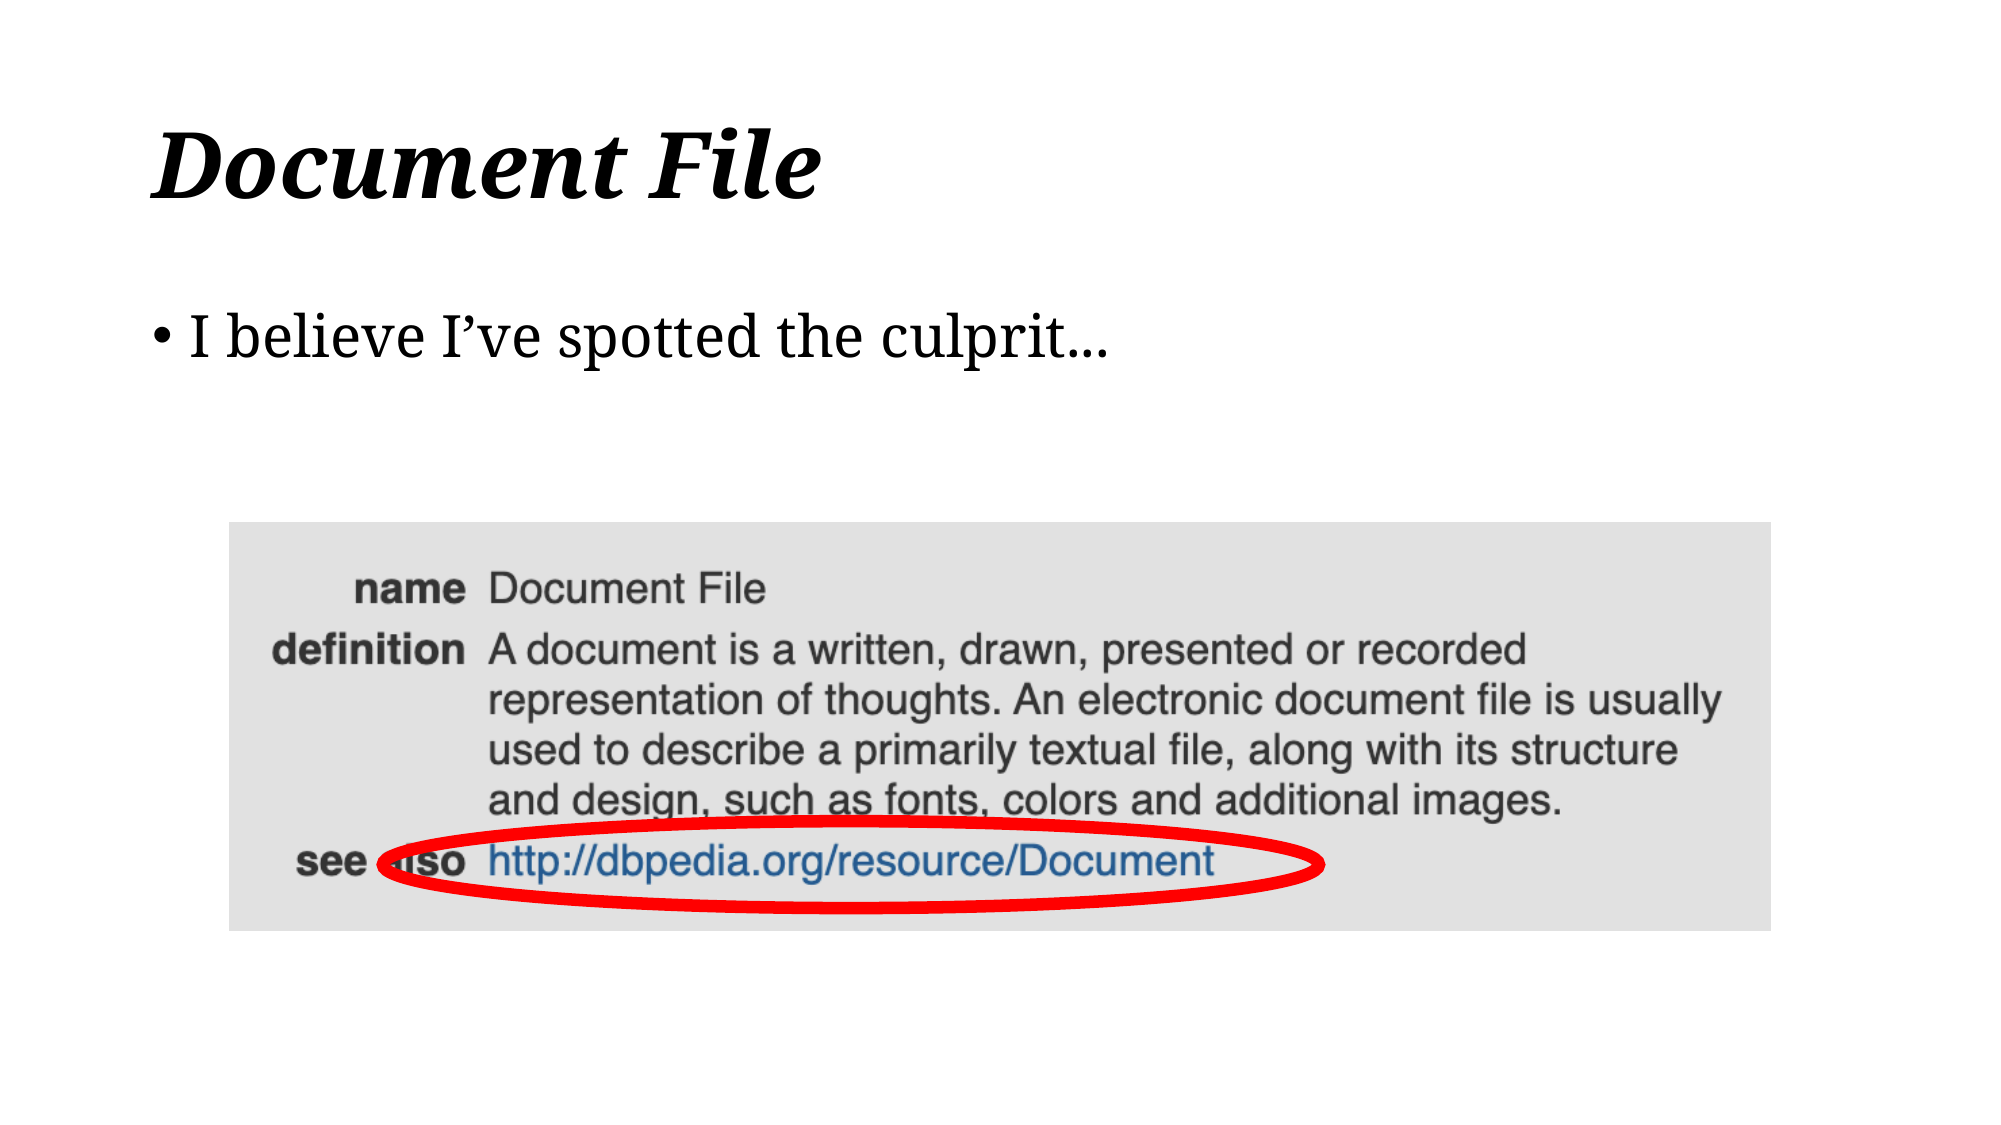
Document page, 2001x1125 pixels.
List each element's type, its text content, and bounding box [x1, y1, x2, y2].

list I believe I’ve spotted the culprit... [137, 299, 1863, 1014]
picture [229, 522, 1771, 931]
title Document File [137, 59, 1863, 278]
